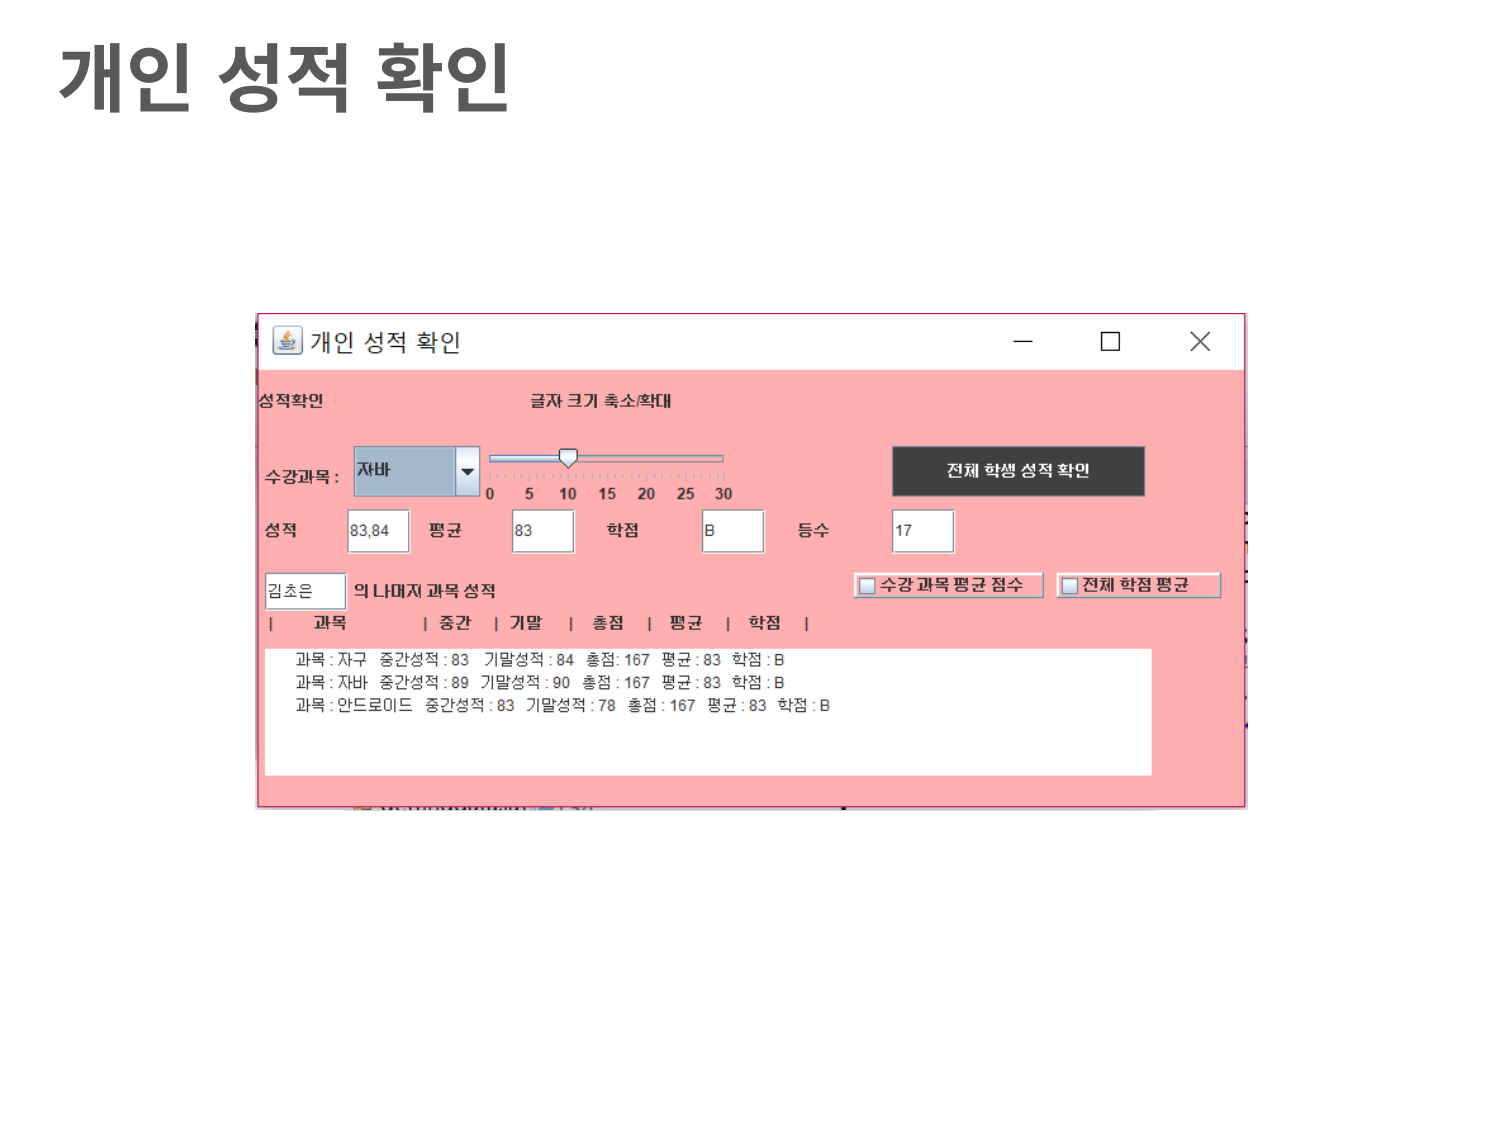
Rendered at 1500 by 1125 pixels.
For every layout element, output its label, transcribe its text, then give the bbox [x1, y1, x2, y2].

picture [255, 313, 1248, 812]
text_box 개인 성적 확인 [43, 23, 529, 129]
